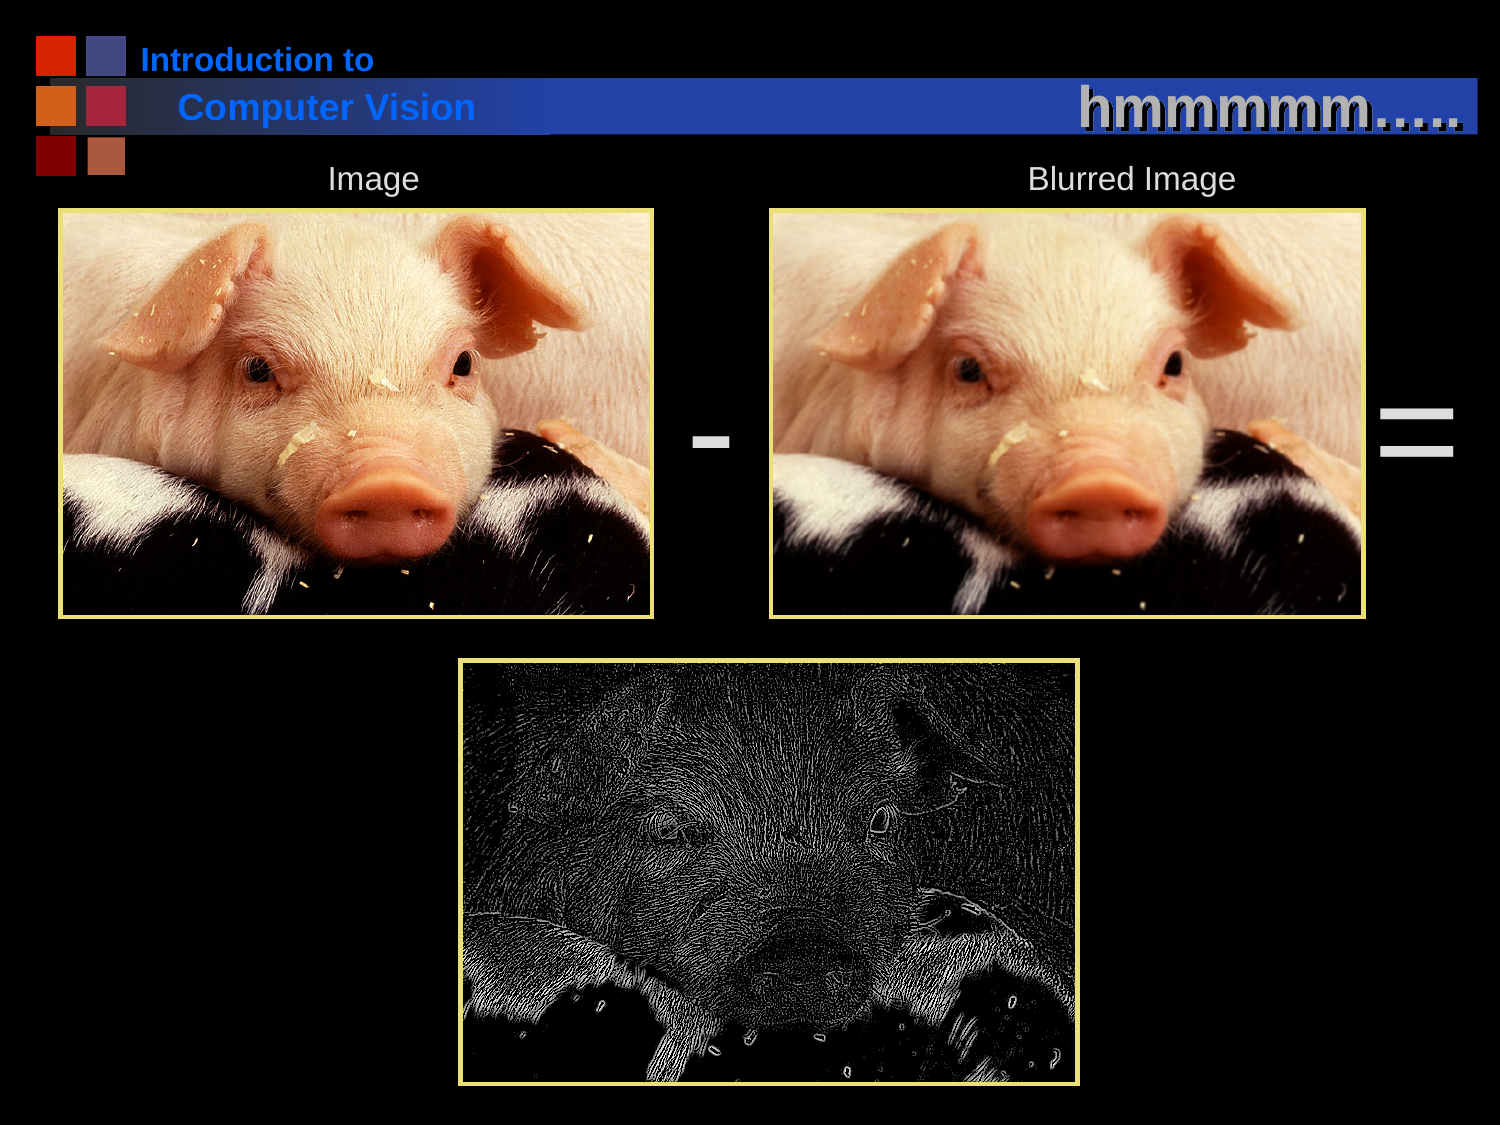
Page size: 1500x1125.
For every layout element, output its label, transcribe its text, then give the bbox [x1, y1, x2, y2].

picture [773, 212, 1362, 615]
picture [62, 212, 650, 615]
text_box Blurred Image [1012, 149, 1252, 205]
text_box = [1365, 324, 1477, 520]
text_box - [671, 324, 752, 520]
title hmmmmm….. [1049, 46, 1490, 148]
text_box Image [312, 149, 435, 205]
picture [462, 662, 1076, 1082]
